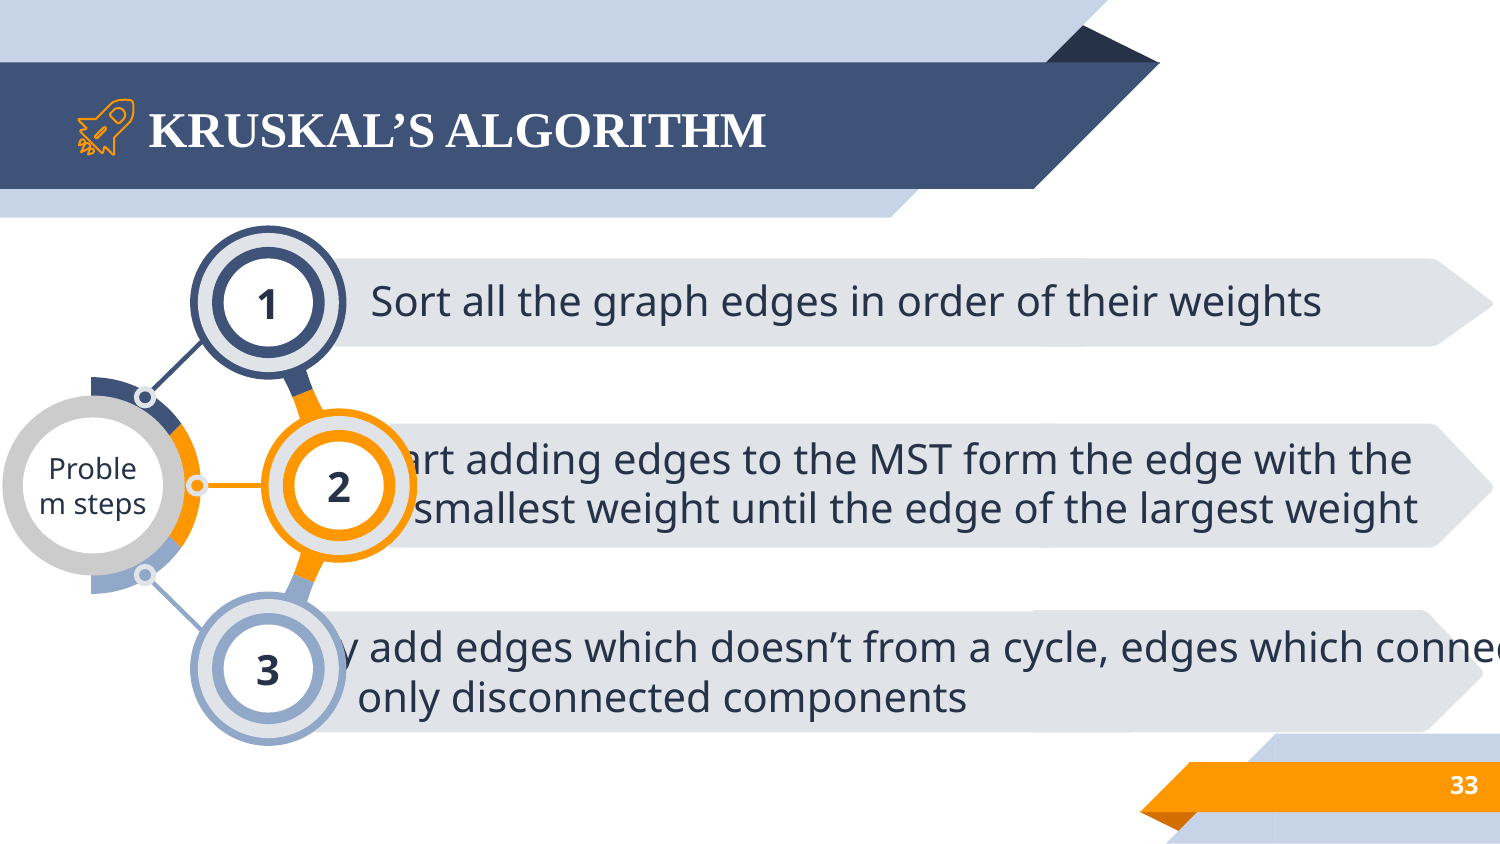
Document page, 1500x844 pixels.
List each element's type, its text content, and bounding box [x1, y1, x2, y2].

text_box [78, 99, 134, 155]
title KRUSKAL’S ALGORITHM [133, 64, 997, 190]
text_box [90, 225, 347, 486]
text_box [355, 609, 1484, 739]
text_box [422, 423, 1494, 548]
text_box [352, 258, 1494, 347]
slide_number 33 [1249, 760, 1494, 813]
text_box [90, 571, 350, 747]
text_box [190, 325, 418, 563]
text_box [2, 395, 185, 576]
